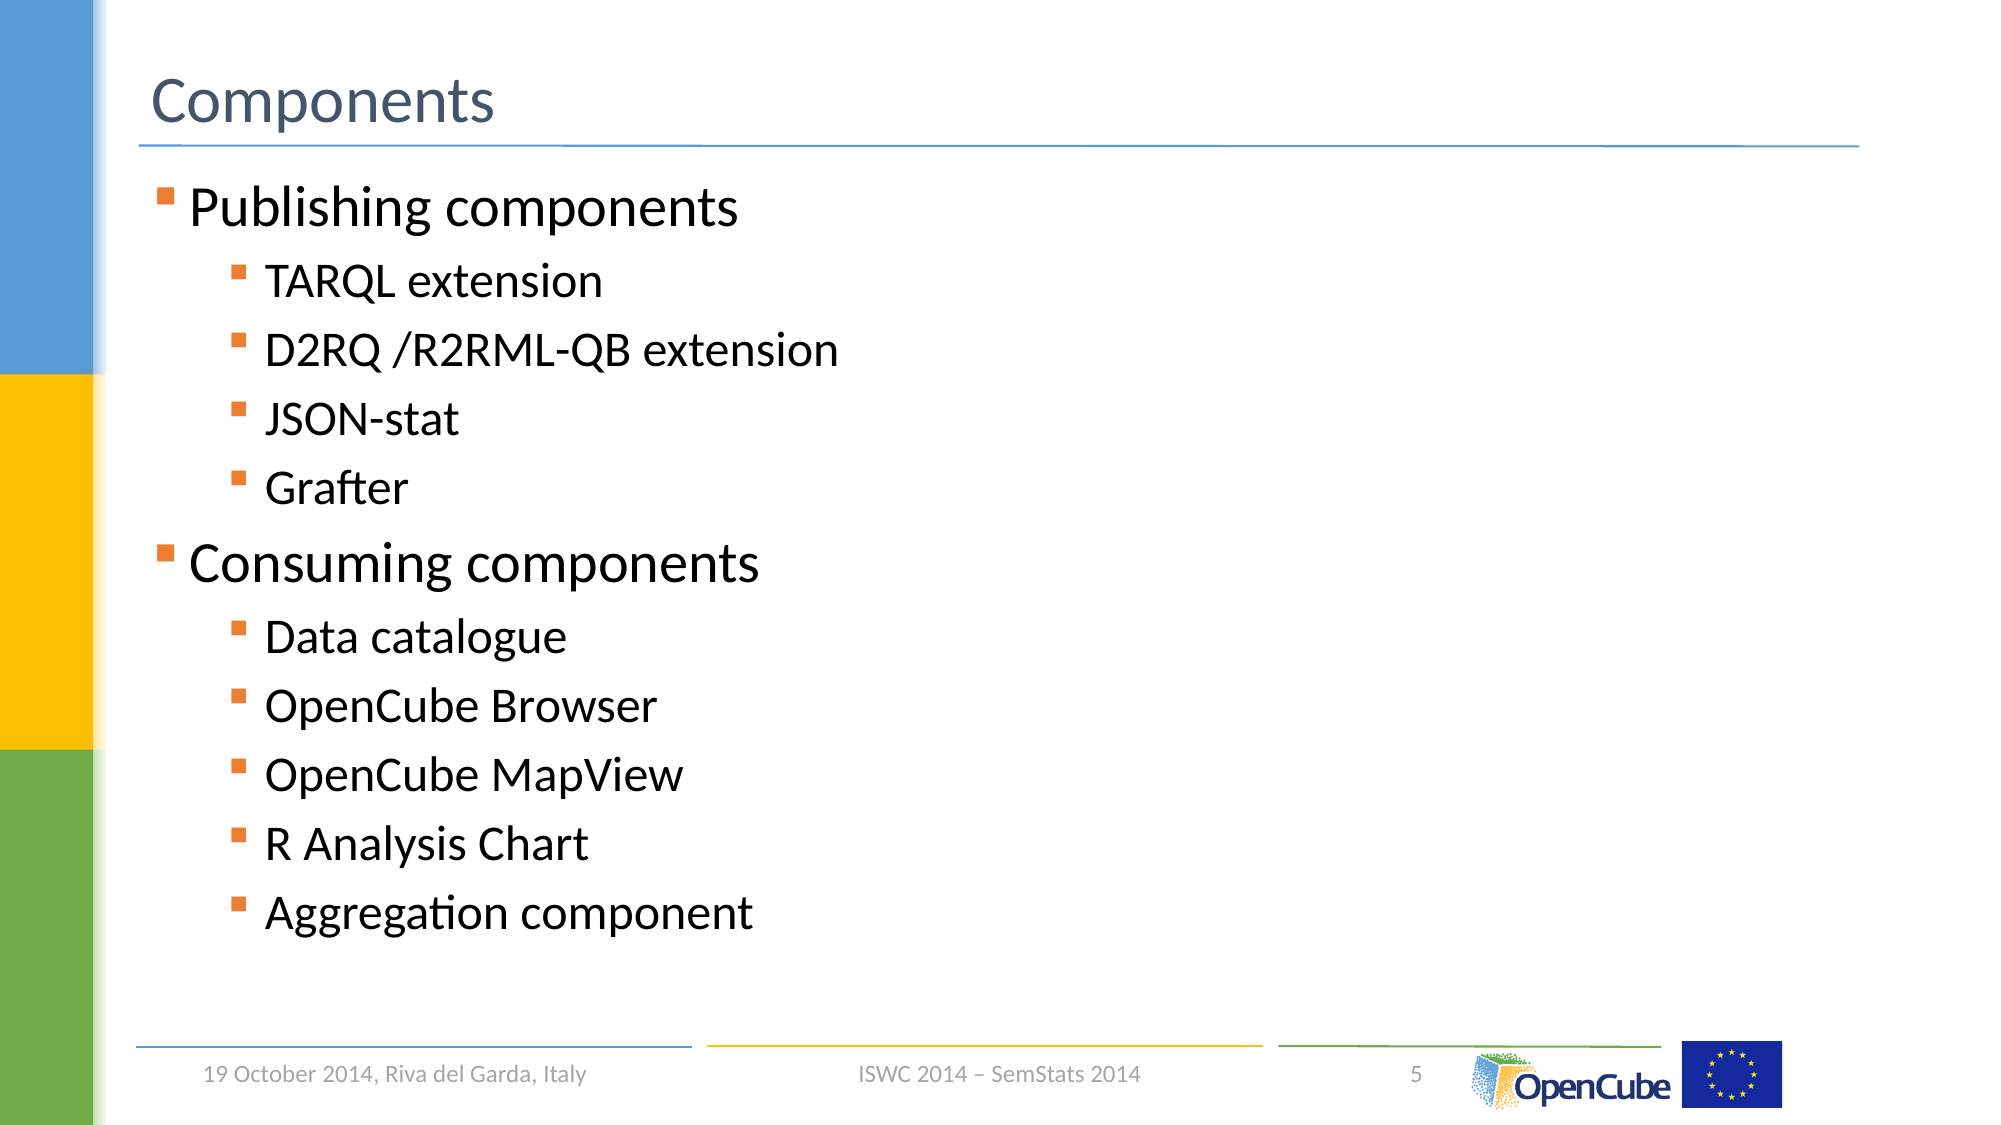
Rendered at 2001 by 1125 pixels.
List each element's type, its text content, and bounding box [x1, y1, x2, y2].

title Components [136, 24, 1865, 143]
slide_number 5 [1325, 1042, 1438, 1103]
picture [0, 0, 2001, 1125]
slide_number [187, 1042, 656, 1103]
list Publishing components TARQL extension D2RQ /R2RML-QB extension JSON-stat Grafter Consuming components Data catalogue OpenCube Browser OpenCube MapView R Analysis Chart Aggregation component [137, 168, 1863, 1014]
footer ISWC 2014 – SemStats 2014 [762, 1042, 1238, 1103]
